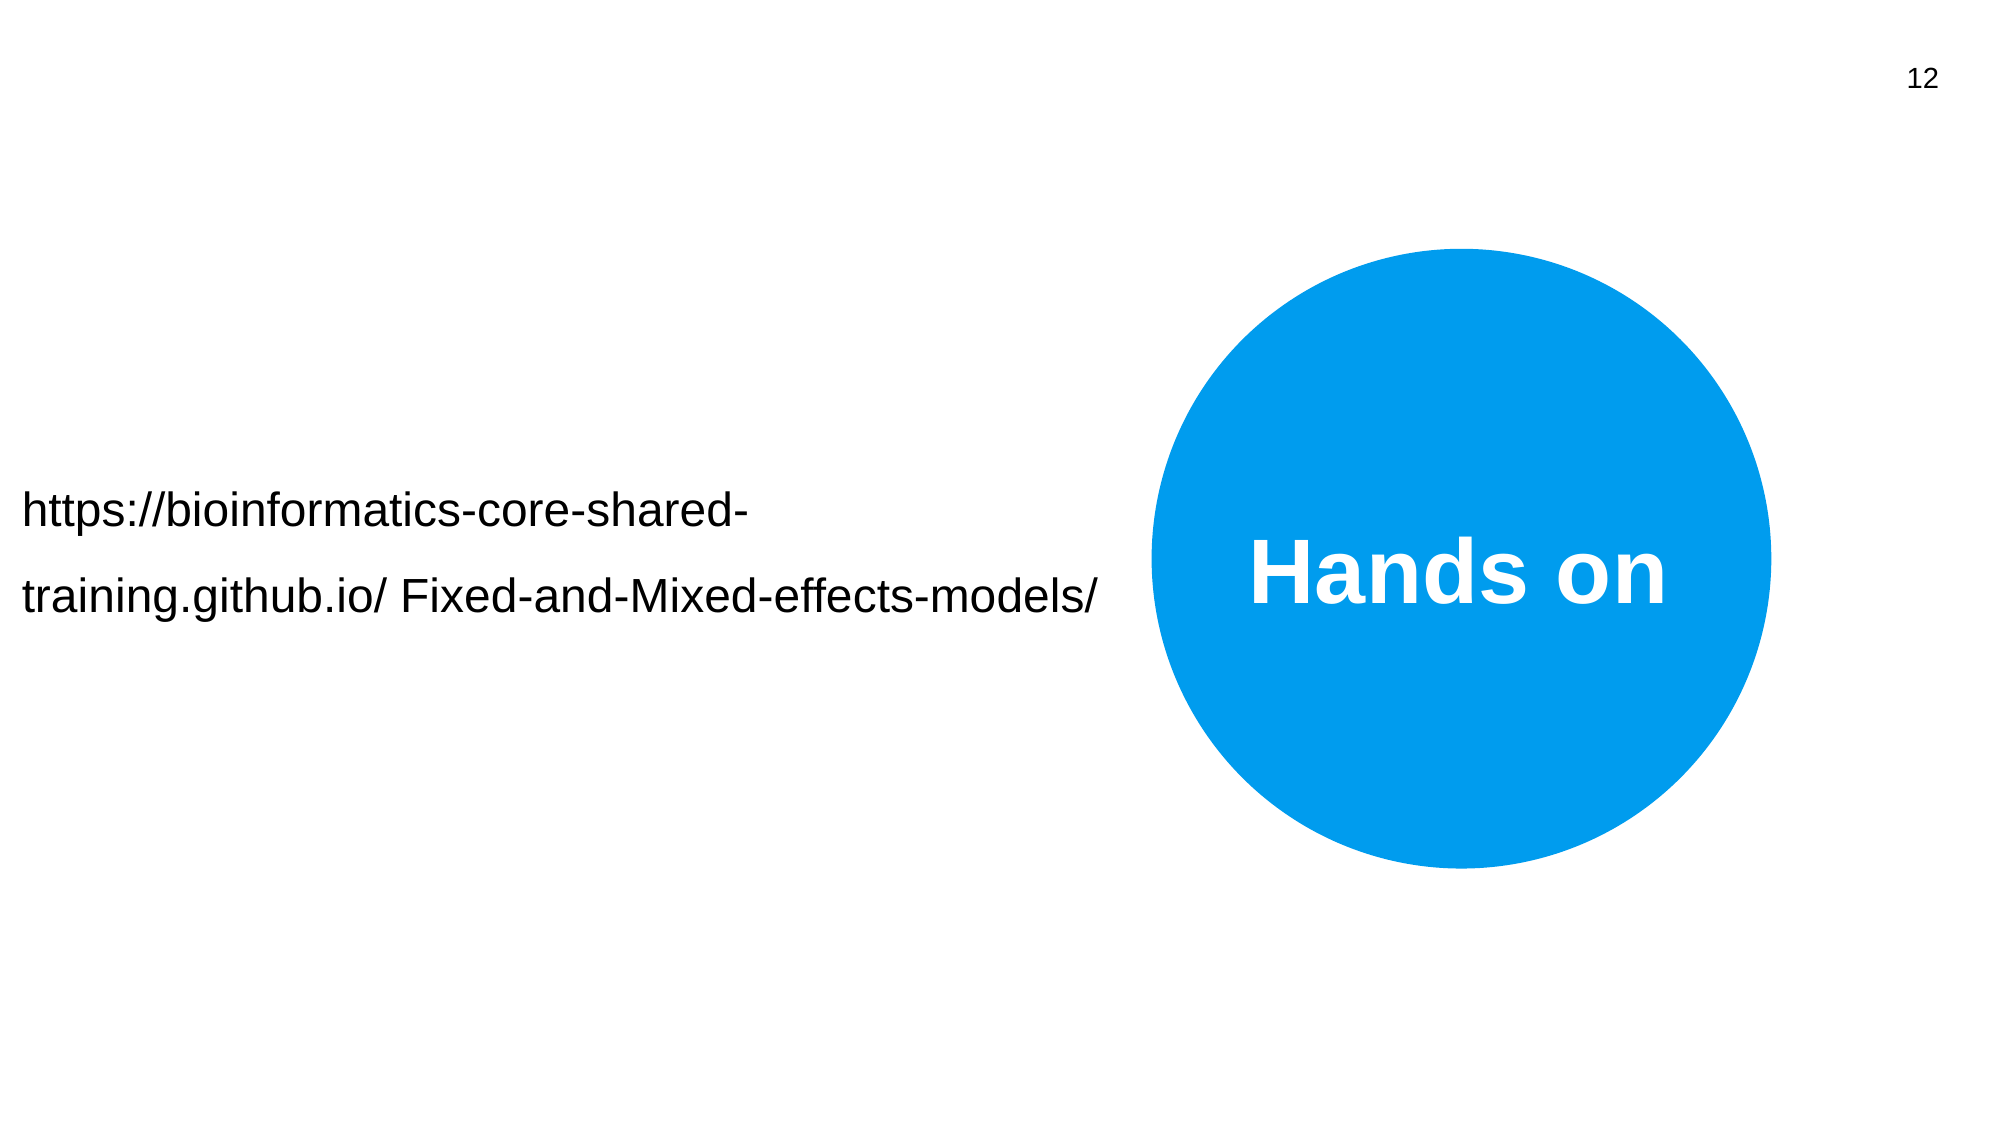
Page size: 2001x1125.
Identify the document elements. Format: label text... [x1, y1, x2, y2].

text_box https://bioinformatics-core-shared-training.github.io/ Fixed-and-Mixed-effects-models/ [7, 442, 1129, 630]
slide_number 12 [1856, 44, 1955, 105]
title Hands on [1233, 493, 1703, 631]
